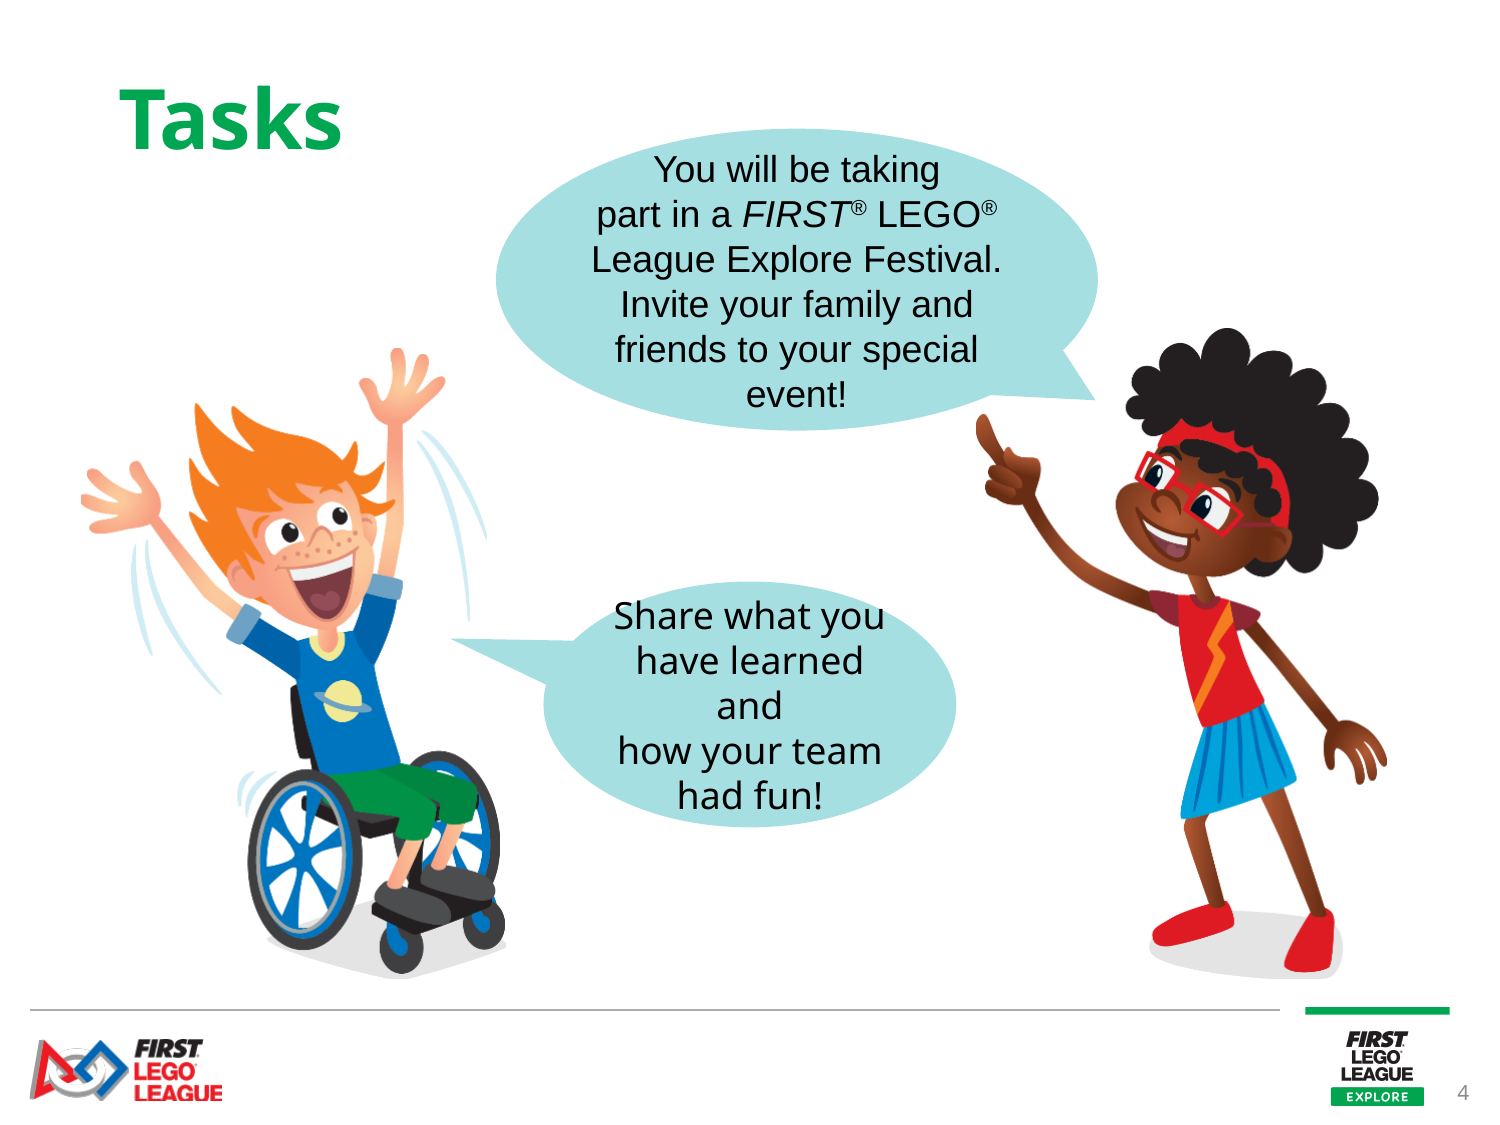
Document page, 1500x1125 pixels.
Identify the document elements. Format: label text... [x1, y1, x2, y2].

picture [976, 328, 1387, 979]
title Tasks [103, 59, 1397, 185]
text_box Share what you have learned and how your team had fun! [506, 580, 958, 829]
text_box You will be taking part in a FIRST® LEGO® League Explore Festival. Invite your family and friends to your special event! [494, 127, 1099, 432]
picture [81, 348, 506, 979]
slide_number 4 [1425, 1076, 1484, 1111]
